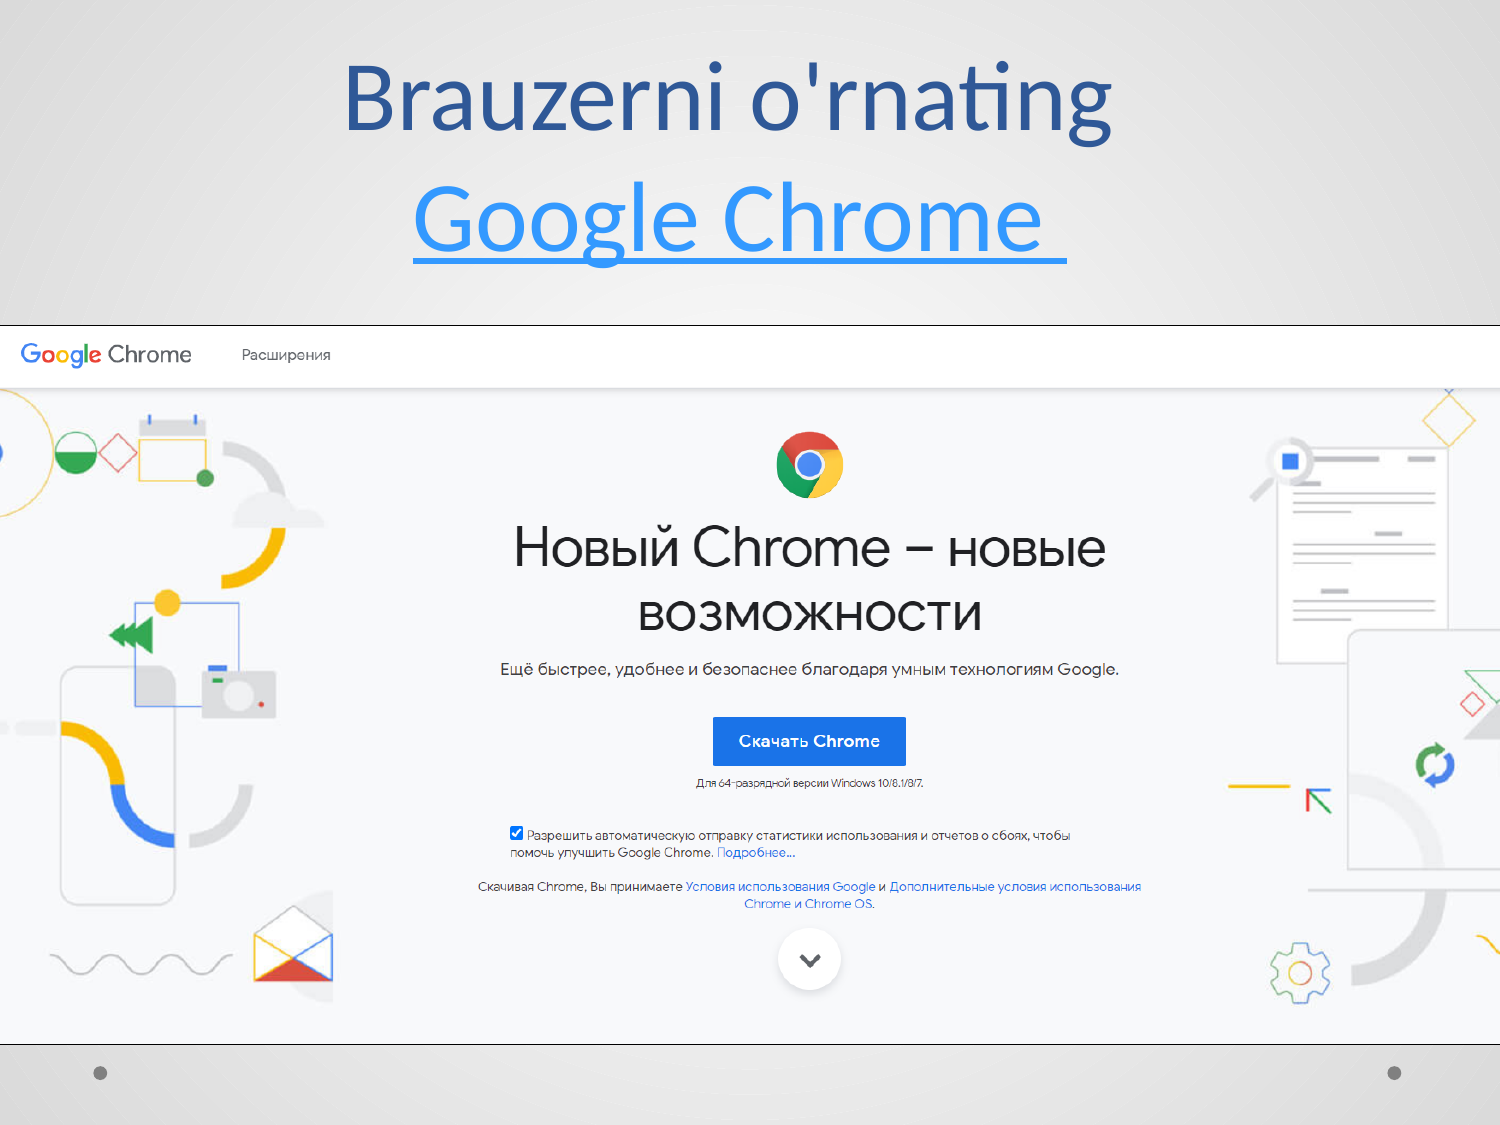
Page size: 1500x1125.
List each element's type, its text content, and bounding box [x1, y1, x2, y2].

title Brauzerni o'rnating Google Chrome [64, 137, 1415, 324]
picture [0, 326, 1500, 1044]
